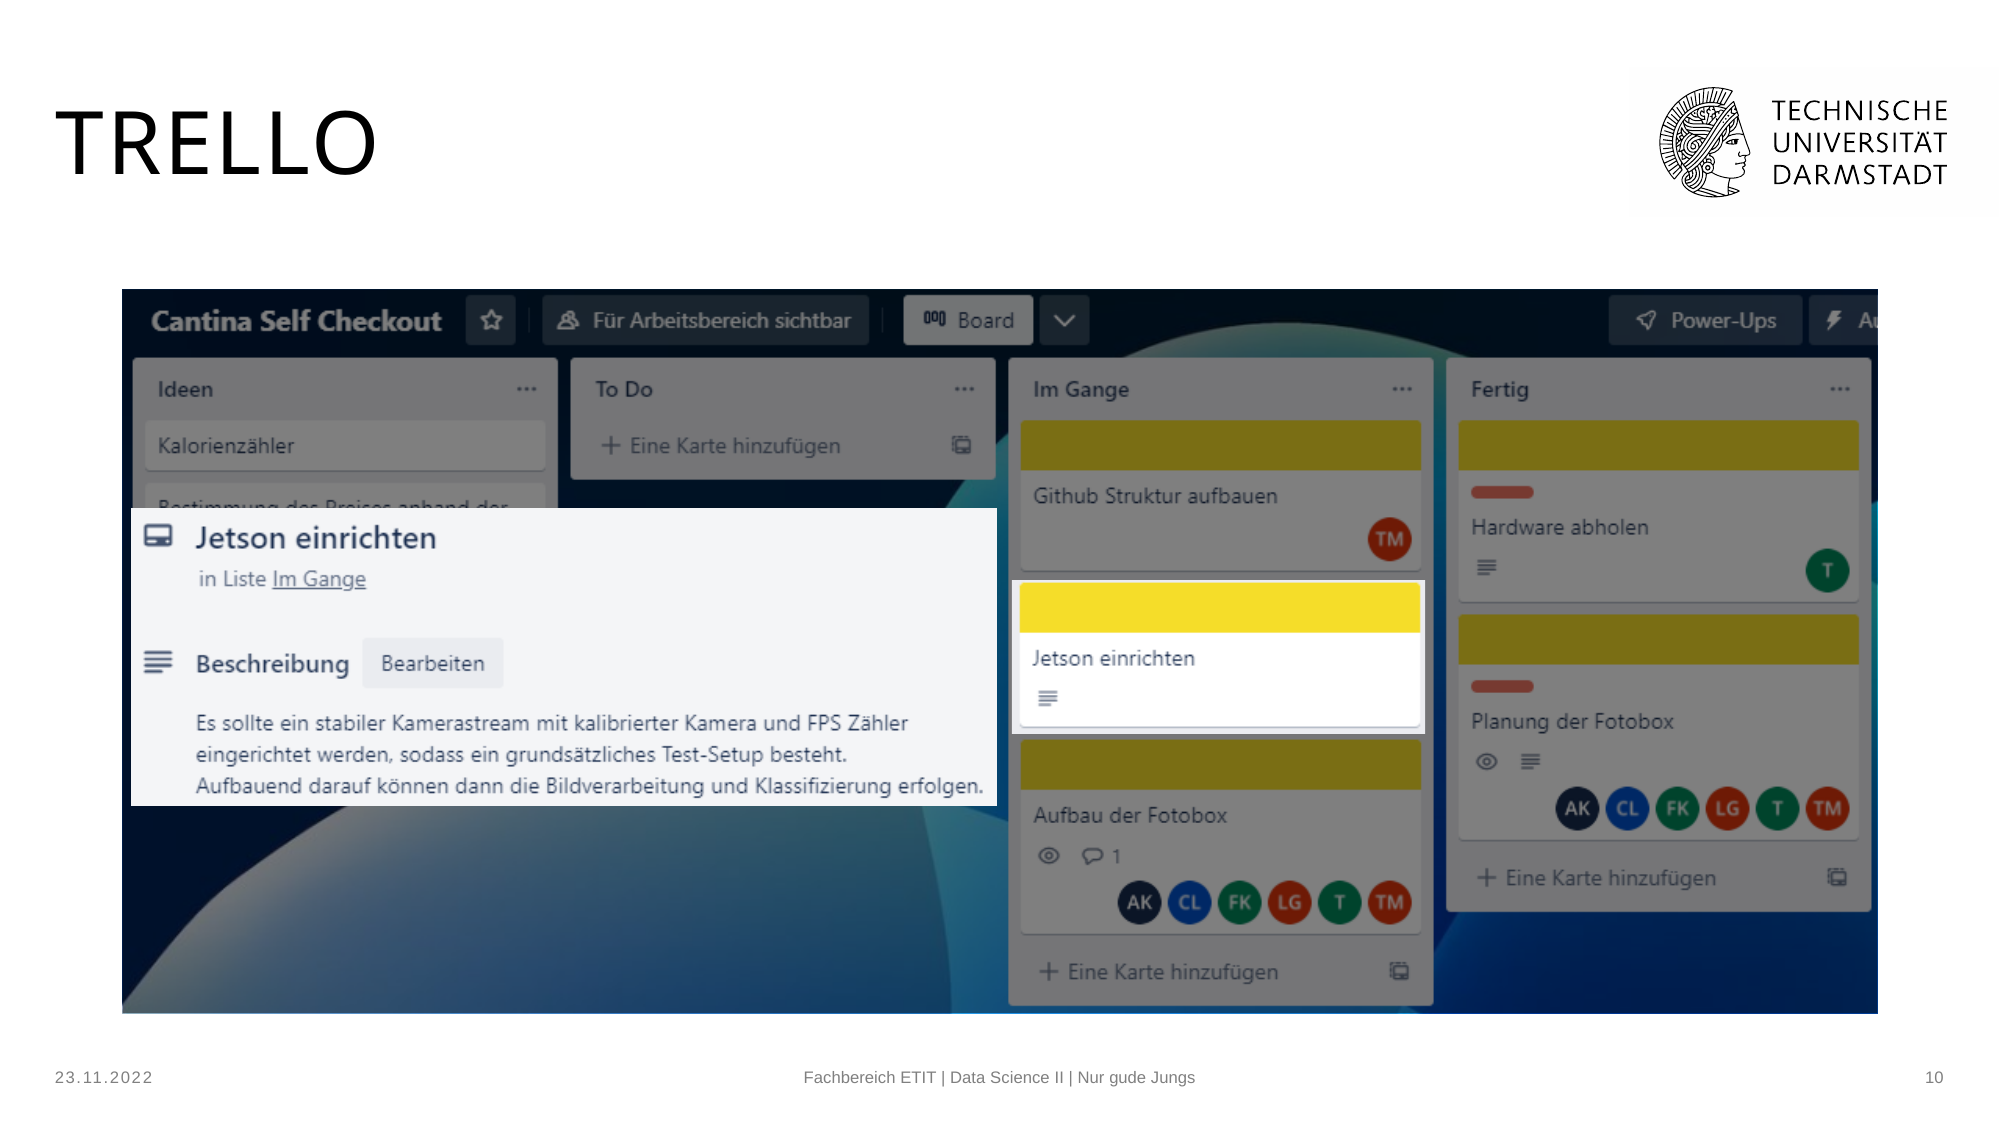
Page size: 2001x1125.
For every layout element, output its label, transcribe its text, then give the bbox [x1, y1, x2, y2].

slide_number 10 [1863, 1059, 1944, 1094]
picture [122, 289, 1878, 1014]
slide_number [54, 1059, 162, 1094]
list Trello [55, 54, 1630, 244]
footer Fachbereich ETIT | Data Science II | Nur gude Jungs [184, 1059, 1816, 1094]
